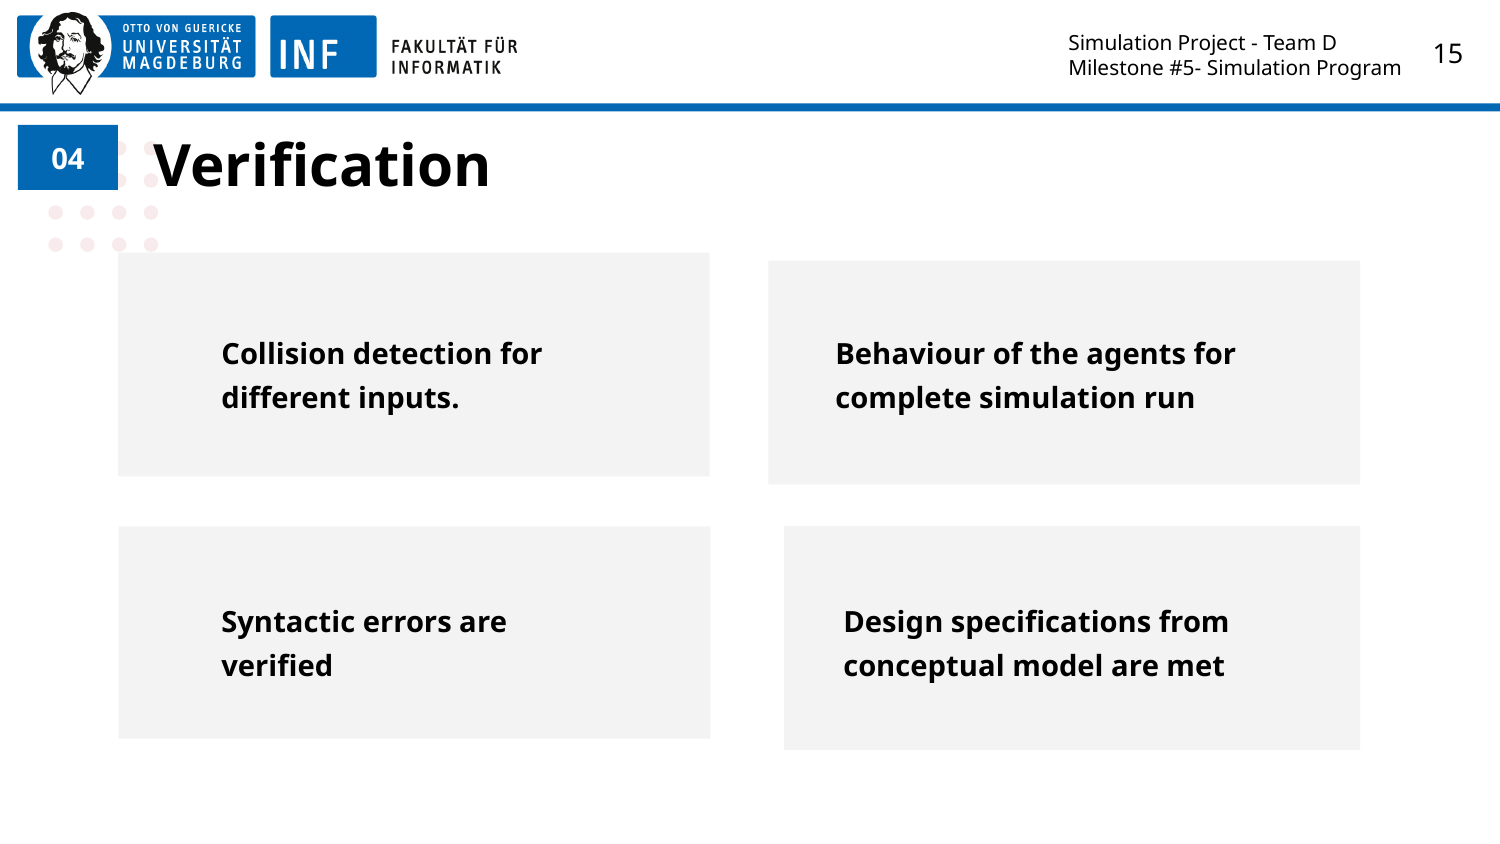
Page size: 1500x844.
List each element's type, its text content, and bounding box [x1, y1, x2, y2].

text_box Collision detection for different inputs. [206, 311, 578, 418]
text_box [768, 260, 1361, 485]
text_box [784, 526, 1361, 750]
text_box [118, 526, 711, 739]
picture [17, 12, 517, 95]
text_box Simulation Project - Team D Milestone #5- Simulation Program [1053, 14, 1434, 100]
title Verification [31, 112, 1469, 219]
text_box Design specifications from conceptual model are met [828, 579, 1316, 686]
text_box Behaviour of the agents for complete simulation run [820, 311, 1309, 418]
text_box Syntactic errors are verified [206, 579, 638, 686]
text_box 04 [17, 124, 118, 190]
text_box [118, 252, 710, 477]
slide_number ‹#› [1434, 21, 1479, 86]
